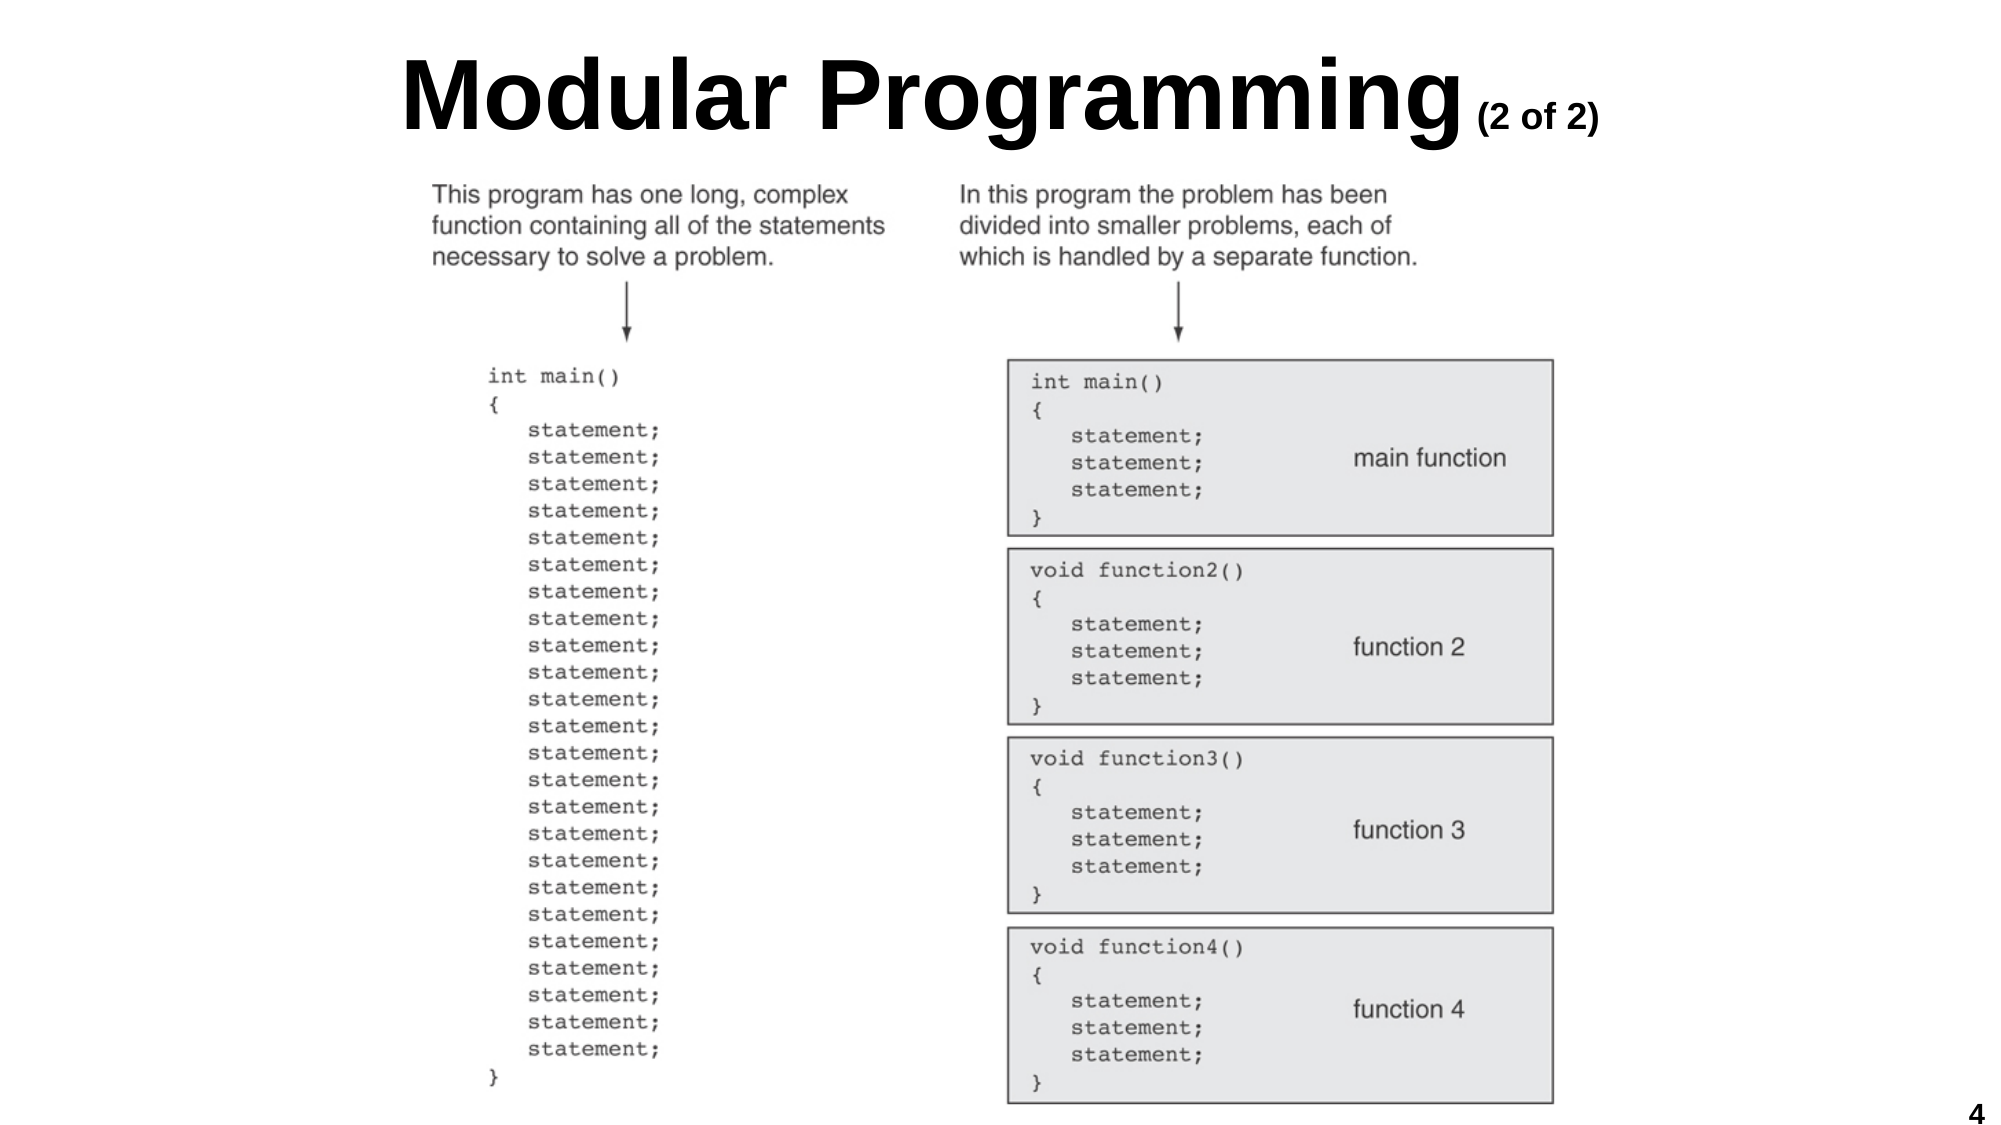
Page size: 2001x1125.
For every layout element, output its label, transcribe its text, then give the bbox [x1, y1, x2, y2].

slide_number 4 [1909, 1087, 2000, 1125]
picture [432, 179, 1568, 1125]
text_box Modular Programming (2 of 2) [0, 0, 2000, 180]
